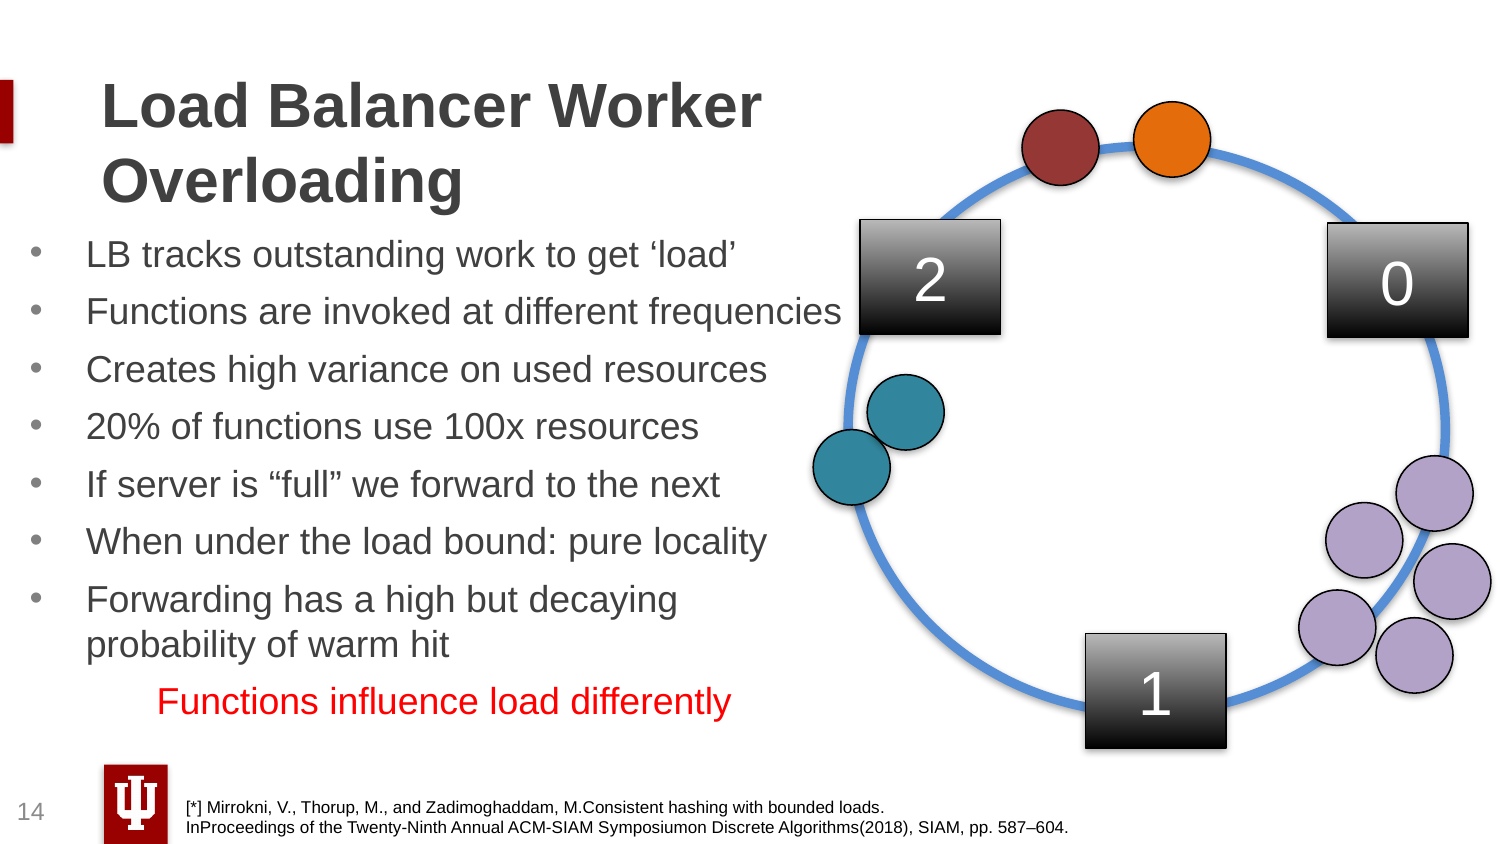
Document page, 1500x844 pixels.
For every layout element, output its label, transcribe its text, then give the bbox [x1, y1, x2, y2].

text_box [866, 373, 945, 451]
text_box [1375, 616, 1454, 694]
title Load Balancer Worker Overloading [86, 76, 835, 204]
text_box 1 [1085, 633, 1227, 749]
list LB tracks outstanding work to get ‘load’ Functions are invoked at different frequencies Creates high variance on used resources 20% of functions use 100x resources If server is “full” we forward to the next When under the load bound: pure locality Forwarding has a high but decaying probability of warm hit Functions influence load differently [14, 222, 874, 803]
text_box [*] Mirrokni, V., Thorup, M., and Zadimoghaddam, M.Consistent hashing with bounded loads. InProceedings of the Twenty-Ninth Annual ACM-SIAM Symposiumon Discrete Algorithms(2018), SIAM, pp. 587–604. [171, 788, 1087, 844]
slide_number 14 [1, 787, 89, 833]
text_box [1413, 543, 1492, 620]
text_box [1298, 589, 1377, 667]
text_box [1325, 501, 1404, 579]
text_box [1395, 454, 1474, 532]
text_box [1132, 100, 1212, 178]
text_box [1392, 471, 1425, 537]
text_box [1021, 109, 1100, 187]
text_box 2 [859, 219, 1001, 335]
text_box 0 [1327, 222, 1469, 338]
text_box [812, 428, 892, 506]
text_box [847, 145, 1447, 707]
